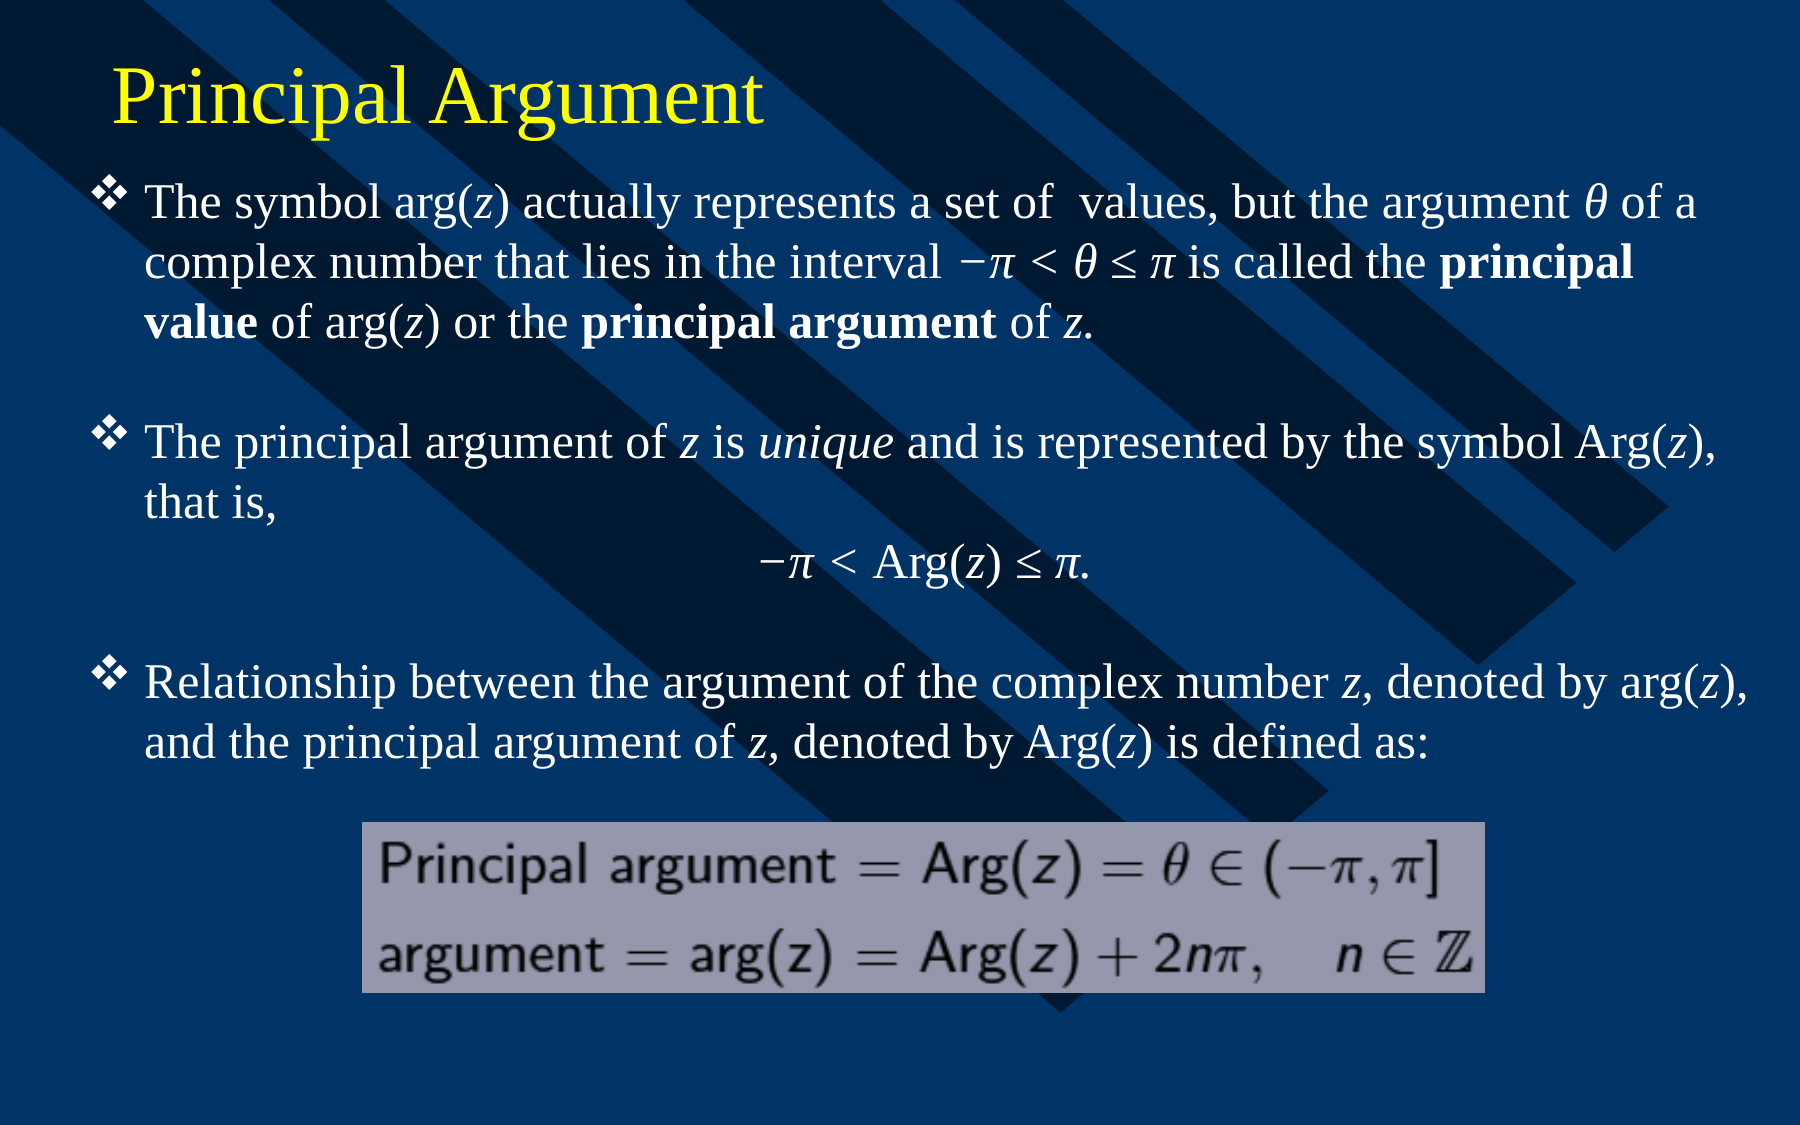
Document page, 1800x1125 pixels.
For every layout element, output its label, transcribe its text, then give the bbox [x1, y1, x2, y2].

title Principal Argument [96, 31, 1775, 149]
text_box The symbol arg(z) actually represents a set of values, but the argument θ of a complex number that lies in the interval −π < θ ≤ π is called the principal value of arg(z) or the principal argument of z. The principal argument of z is unique and is represented by the symbol Arg(z), that is, −π < Arg(z) ≤ π. Relationship between the argument of the complex number z, denoted by arg(z), and the principal argument of z, denoted by Arg(z) is defined as: [73, 161, 1775, 776]
picture [362, 822, 1485, 993]
